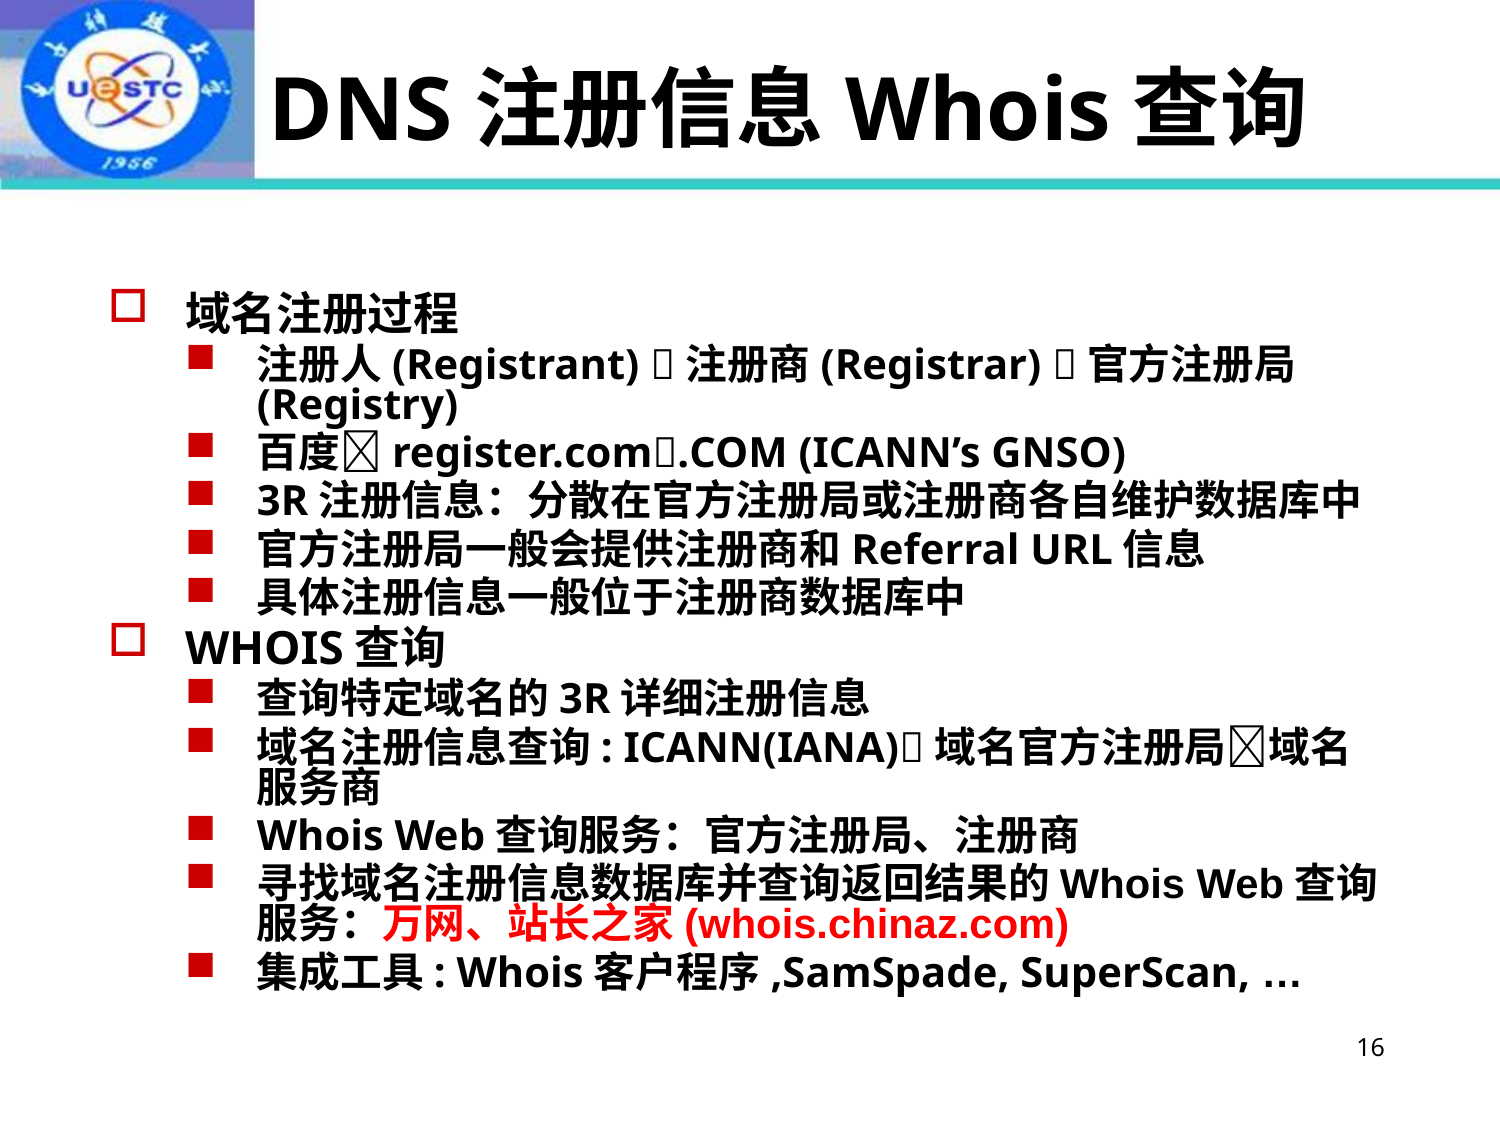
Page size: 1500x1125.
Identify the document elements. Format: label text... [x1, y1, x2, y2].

slide_number 16 [1074, 1024, 1401, 1103]
picture [0, 0, 1500, 1125]
title DNS注册信息Whois查询 [253, 30, 1500, 166]
list 域名注册过程 注册人(Registrant) 注册商(Registrar) 官方注册局(Registry) 百度register.com.COM (ICANN’s GNSO) 3R注册信息：分散在官方注册局或注册商各自维护数据库中 官方注册局一般会提供注册商和Referral URL信息 具体注册信息一般位于注册商数据库中 WHOIS查询 查询特定域名的3R详细注册信息 域名注册信息查询: ICANN(IANA)域名官方注册局域名服务商 Whois Web查询服务：官方注册局、注册商 寻找域名注册信息数据库并查询返回结果的Whois Web查询服务：万网、站长之家(whois.chinaz.com) 集成工具: Whois客户程序,SamSpade, SuperScan, … [92, 287, 1406, 1012]
